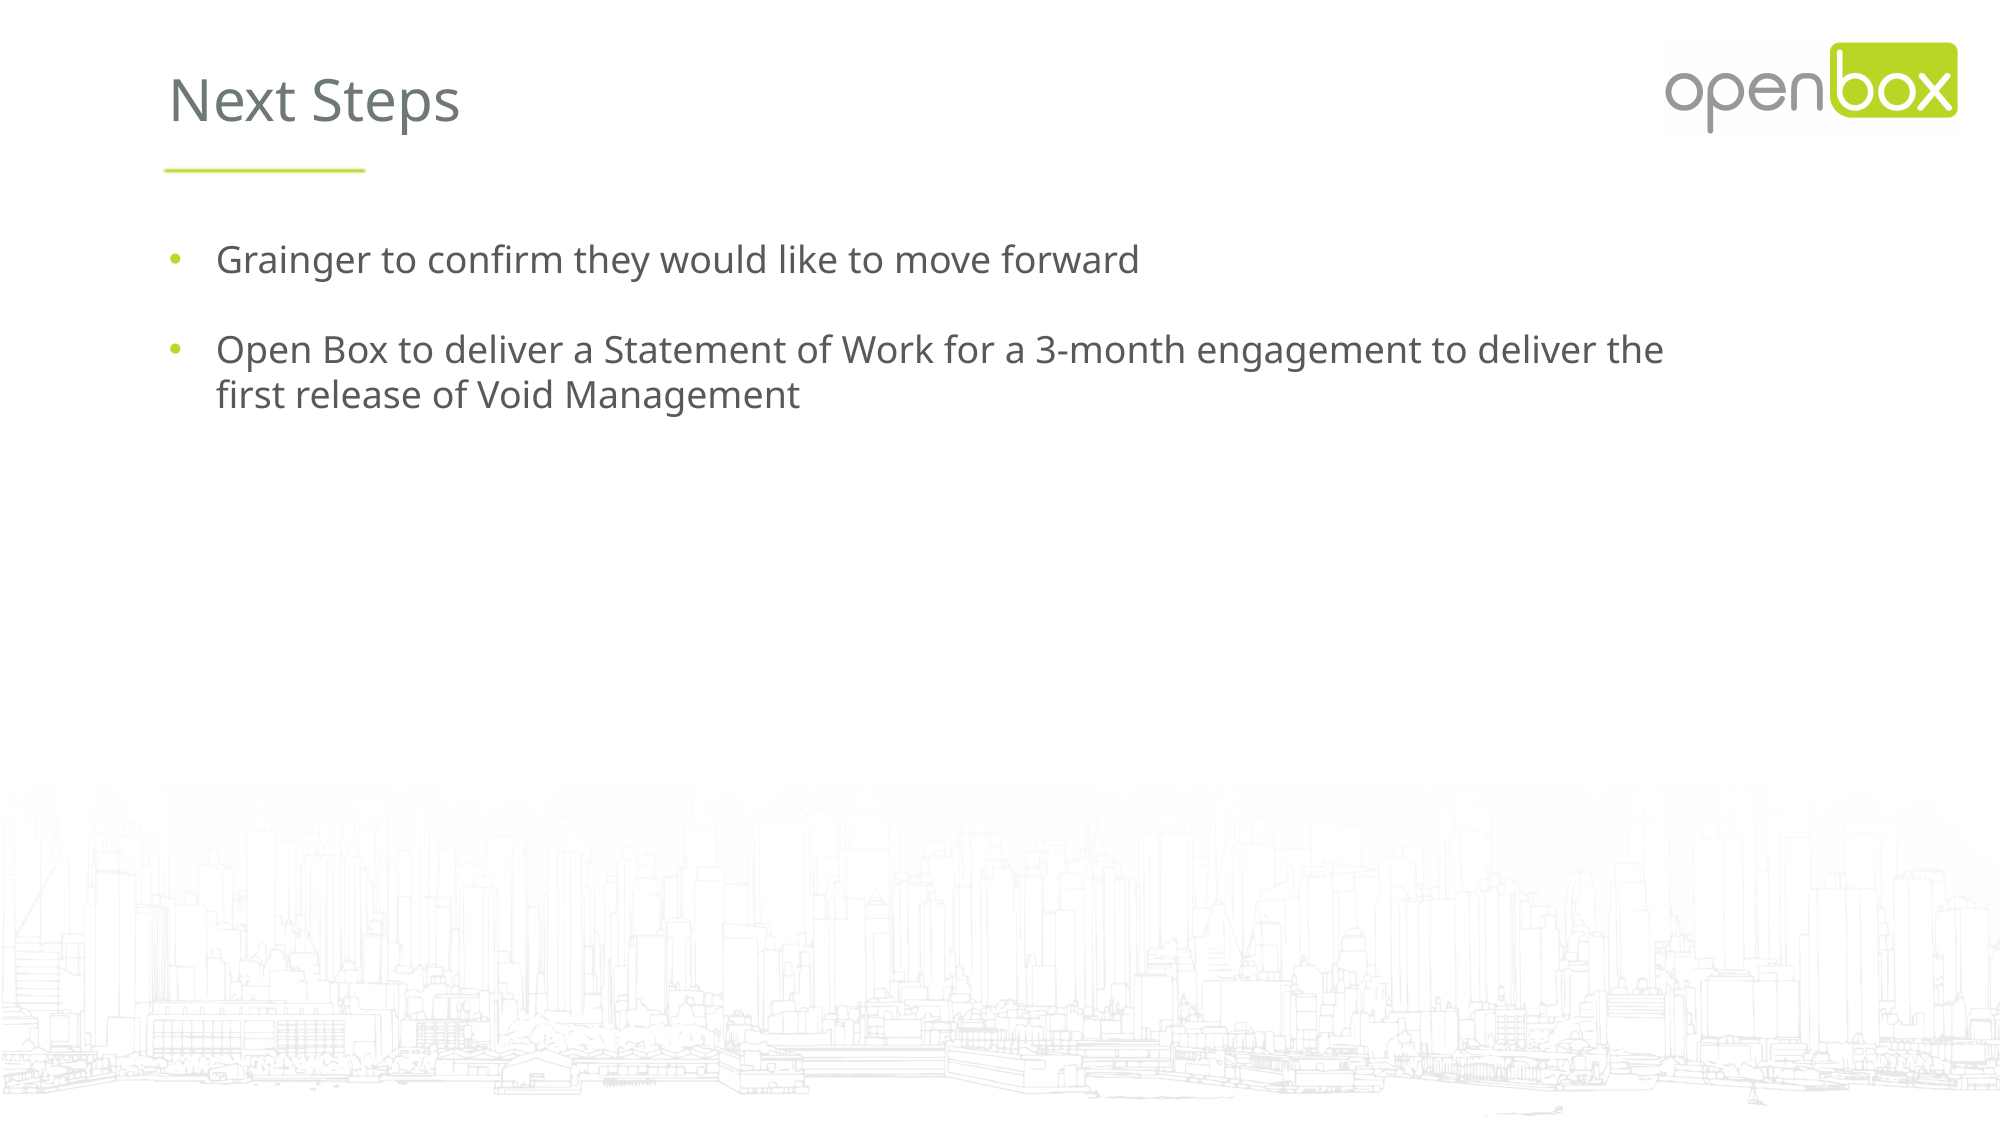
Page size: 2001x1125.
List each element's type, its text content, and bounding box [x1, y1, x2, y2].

text_box Grainger to confirm they would like to move forward Open Box to deliver a Statement of Work for a 3-month engagement to deliver the first release of Void Management [154, 228, 1734, 514]
list Next Steps [154, 54, 1569, 150]
picture [154, 158, 388, 186]
picture [1662, 39, 1961, 136]
